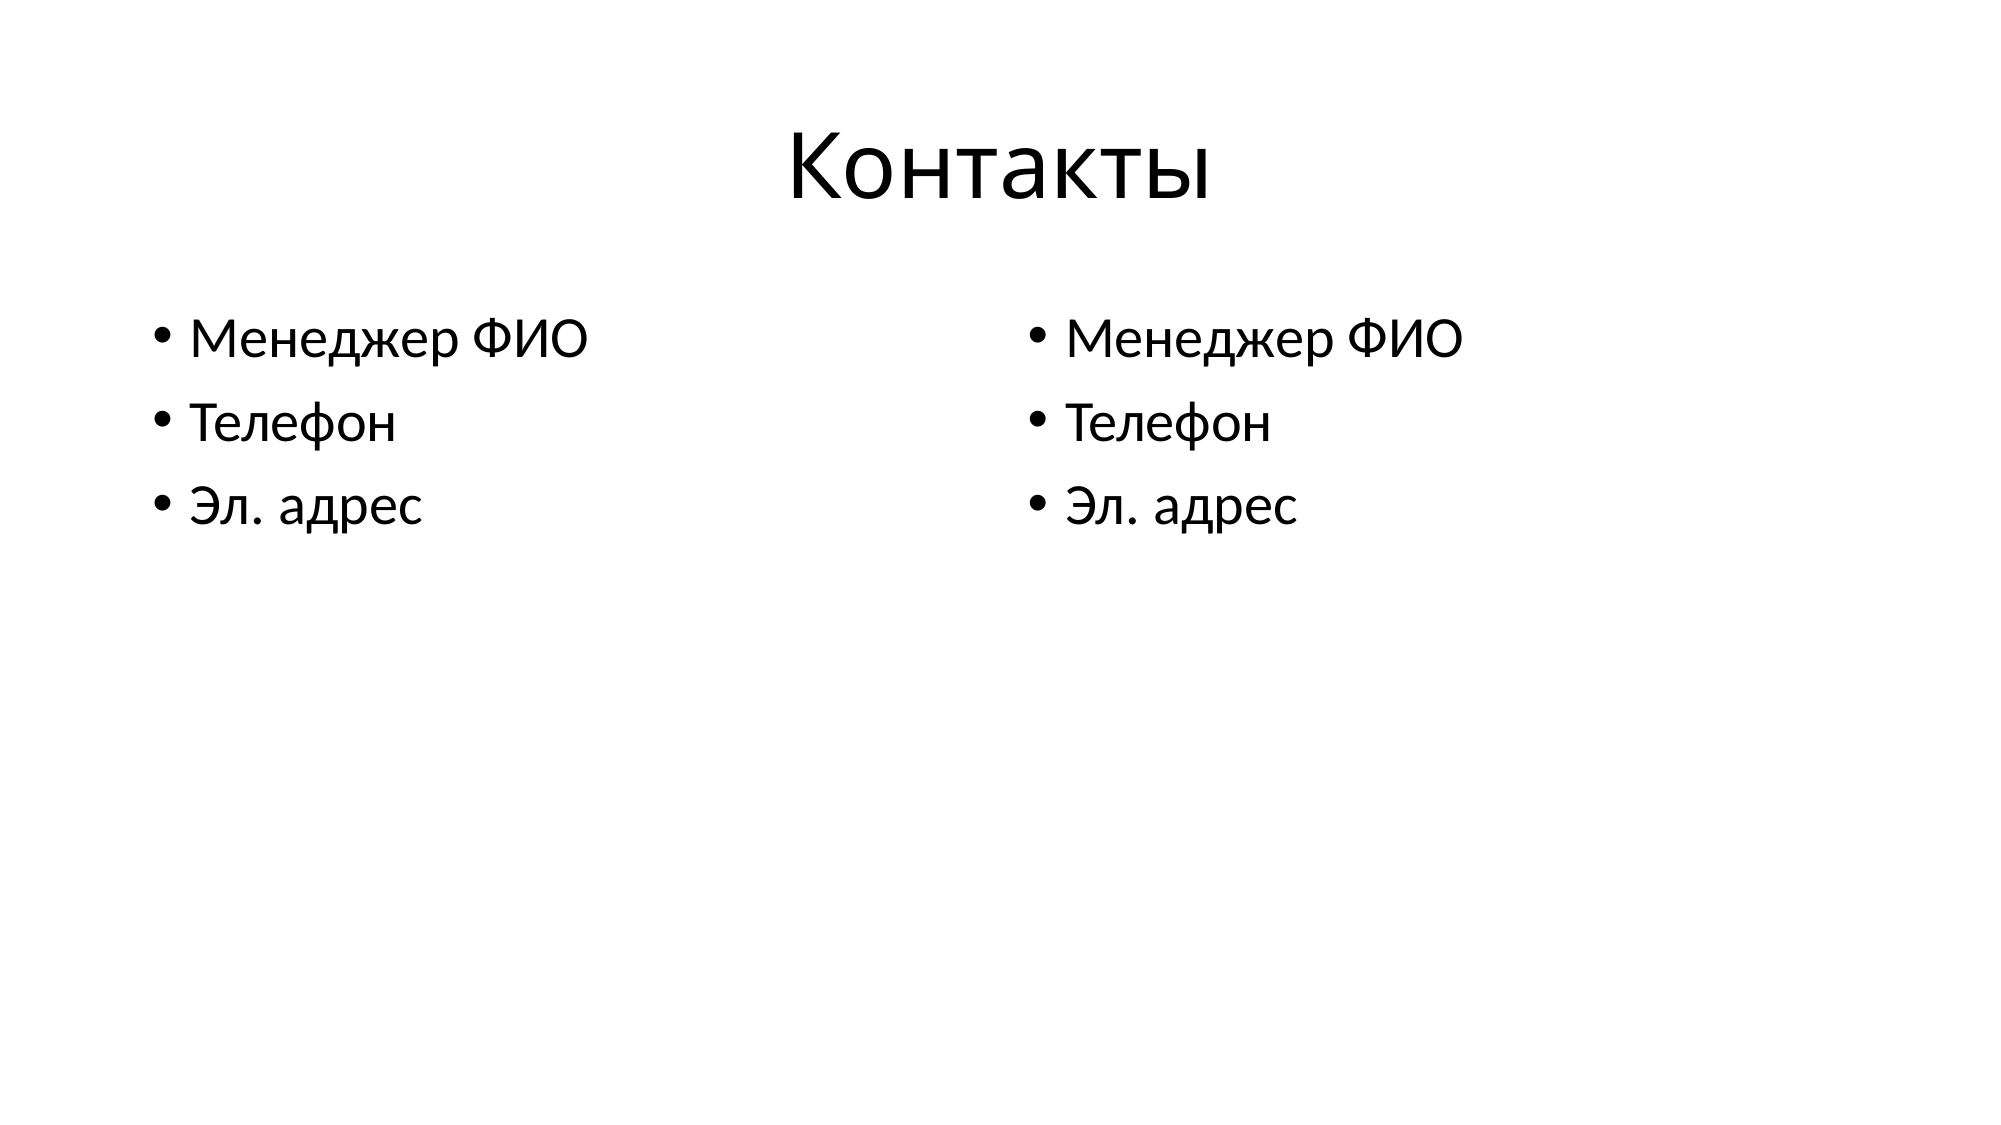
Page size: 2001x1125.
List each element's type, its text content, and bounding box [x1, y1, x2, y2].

list Менеджер ФИО Телефон Эл. адрес [1012, 299, 1863, 1014]
list Менеджер ФИО Телефон Эл. адрес [137, 299, 988, 1014]
title Контакты [137, 59, 1863, 278]
